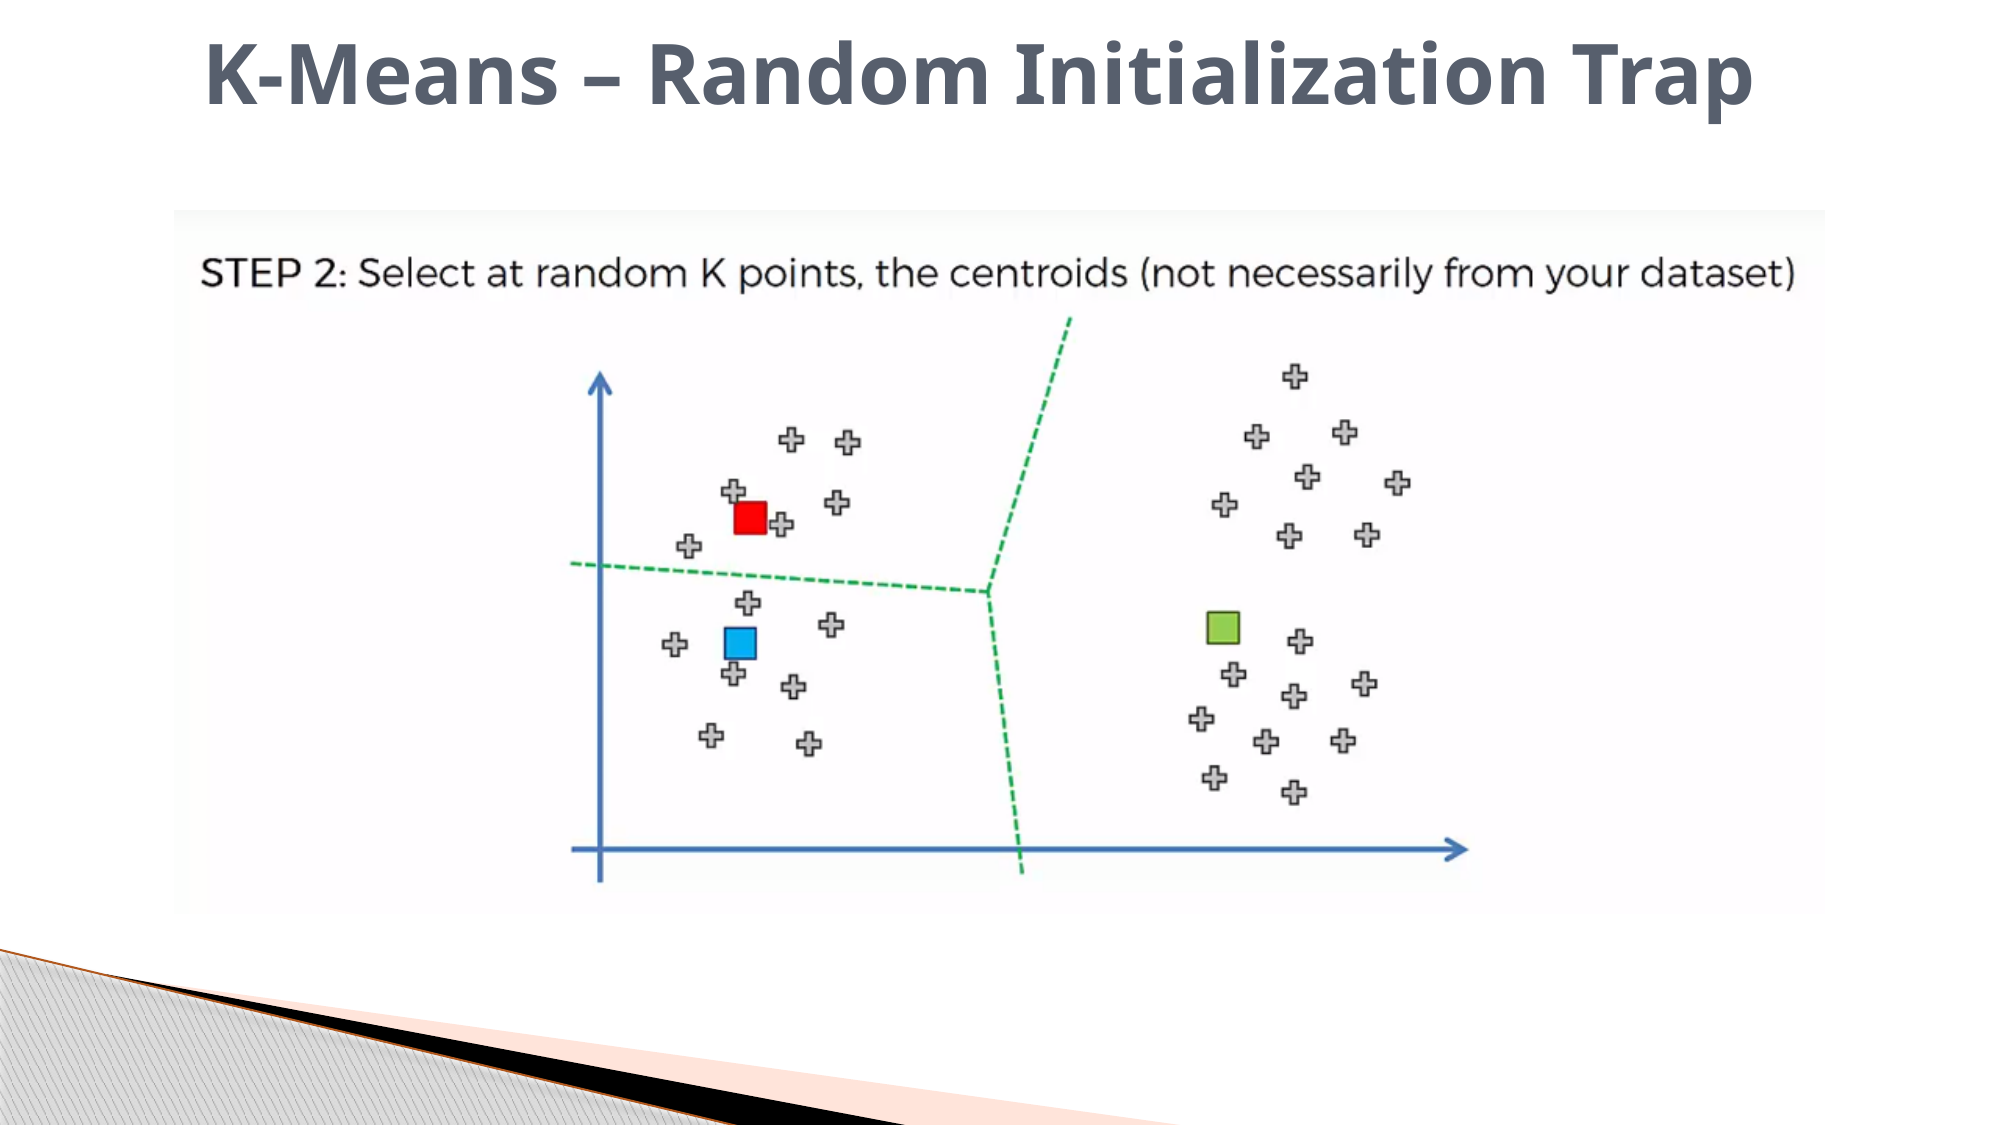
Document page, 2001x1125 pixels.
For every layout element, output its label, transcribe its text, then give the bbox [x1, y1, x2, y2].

title K-Means – Random Initialization Trap [187, 13, 1813, 129]
picture [174, 210, 1826, 915]
